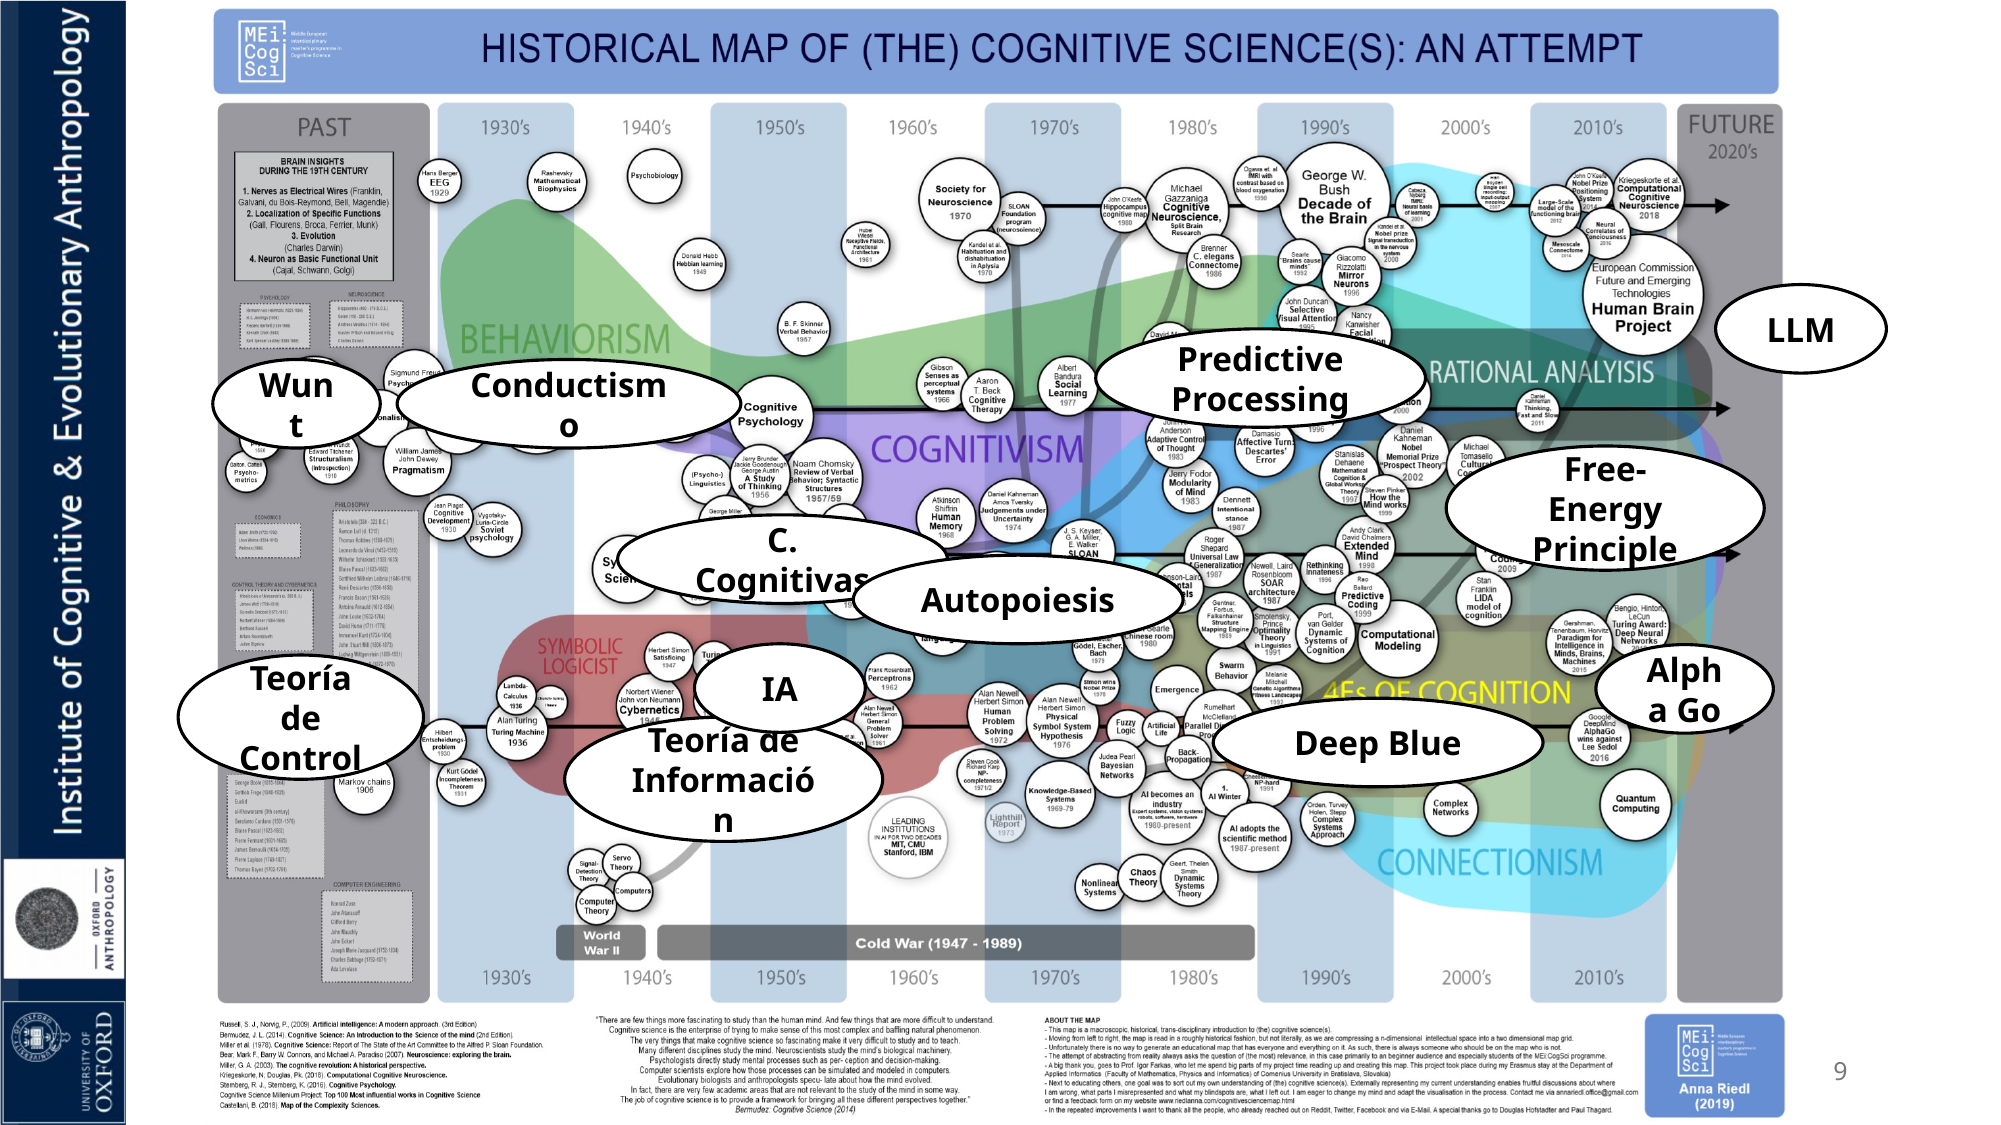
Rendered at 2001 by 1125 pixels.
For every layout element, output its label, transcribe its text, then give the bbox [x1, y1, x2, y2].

slide_number 9 [1795, 1042, 1863, 1103]
picture [0, 0, 1795, 1125]
text_box Teoría de Control [176, 676, 205, 758]
text_box LLM [1795, 282, 1888, 375]
